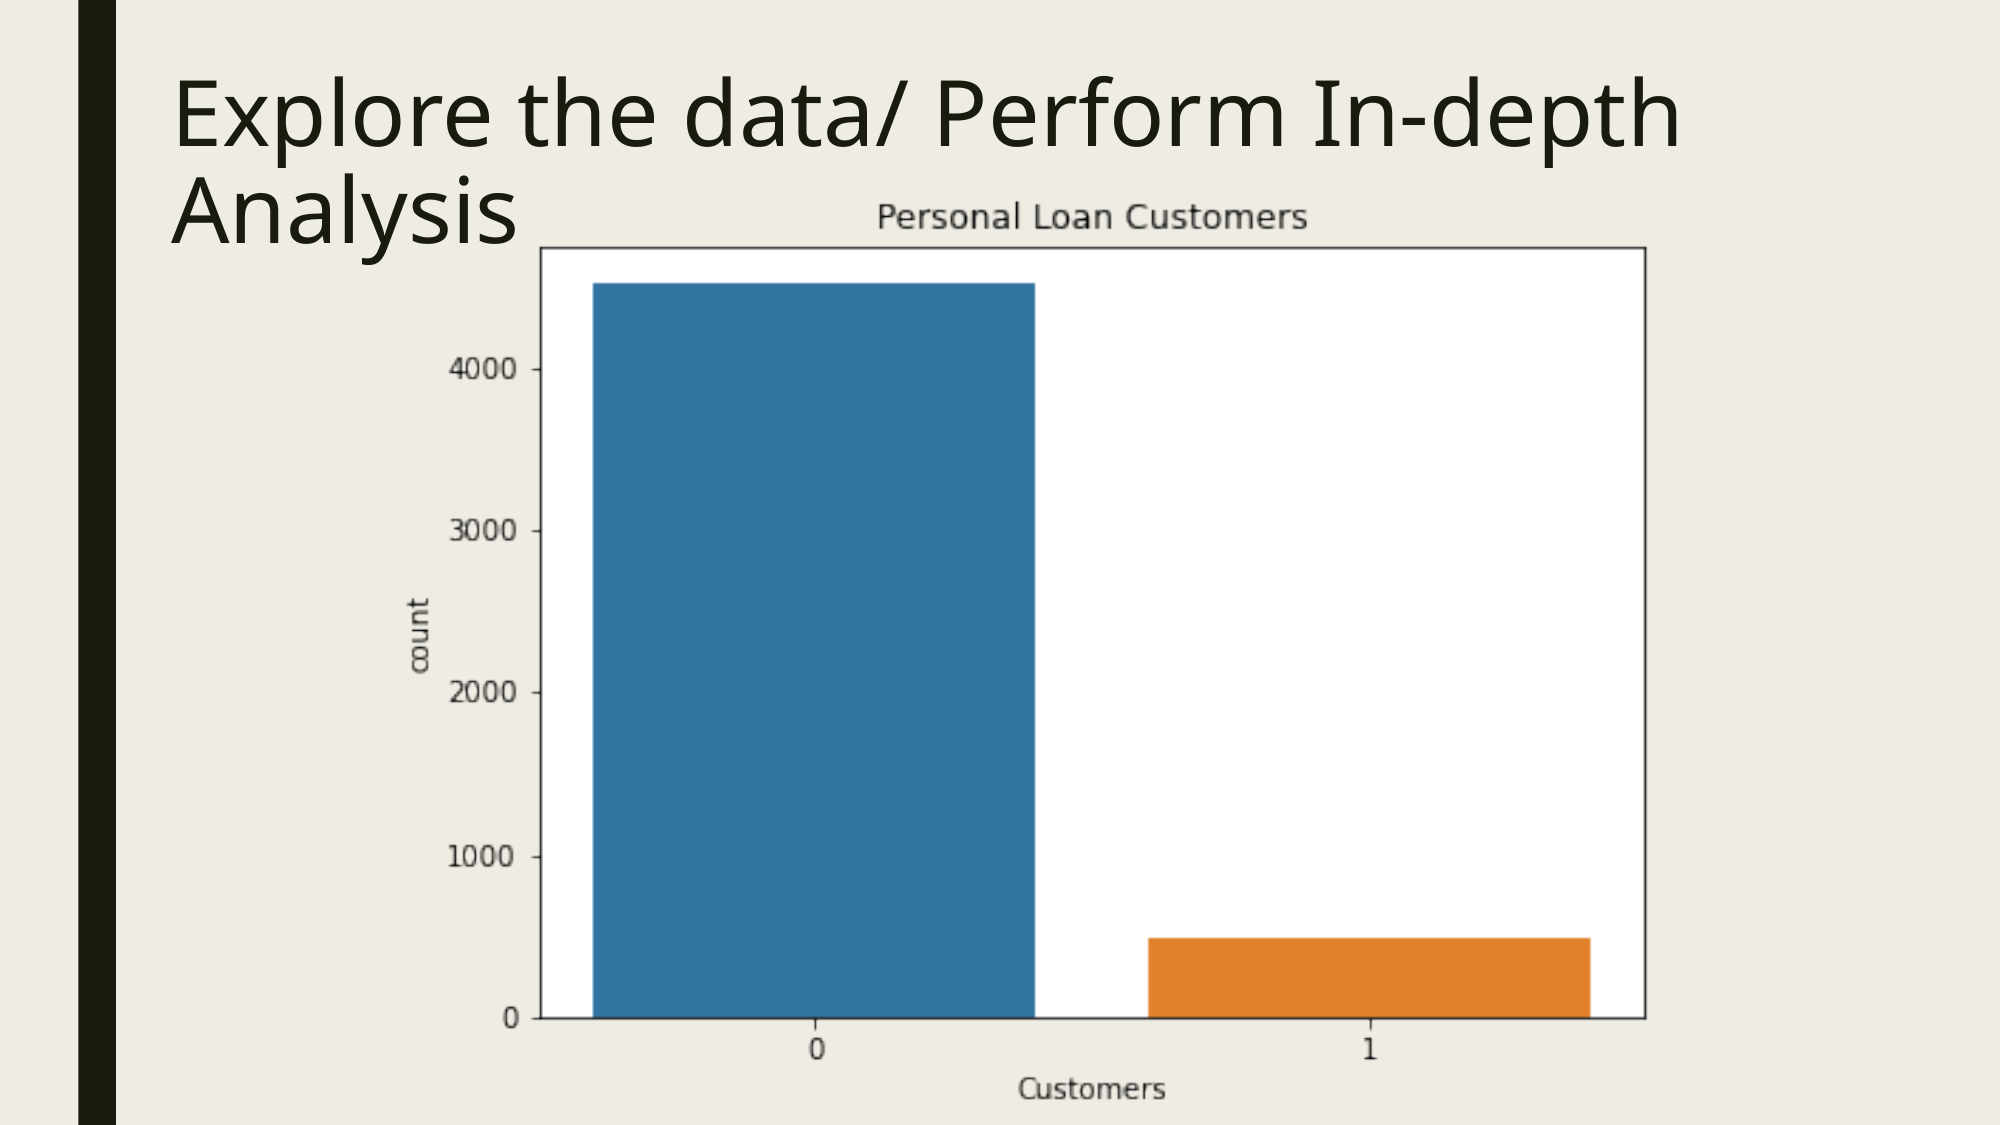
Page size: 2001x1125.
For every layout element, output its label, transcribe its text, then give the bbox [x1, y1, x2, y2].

title Explore the data/ Perform In-depth Analysis [156, 60, 1932, 305]
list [387, 182, 1665, 1125]
